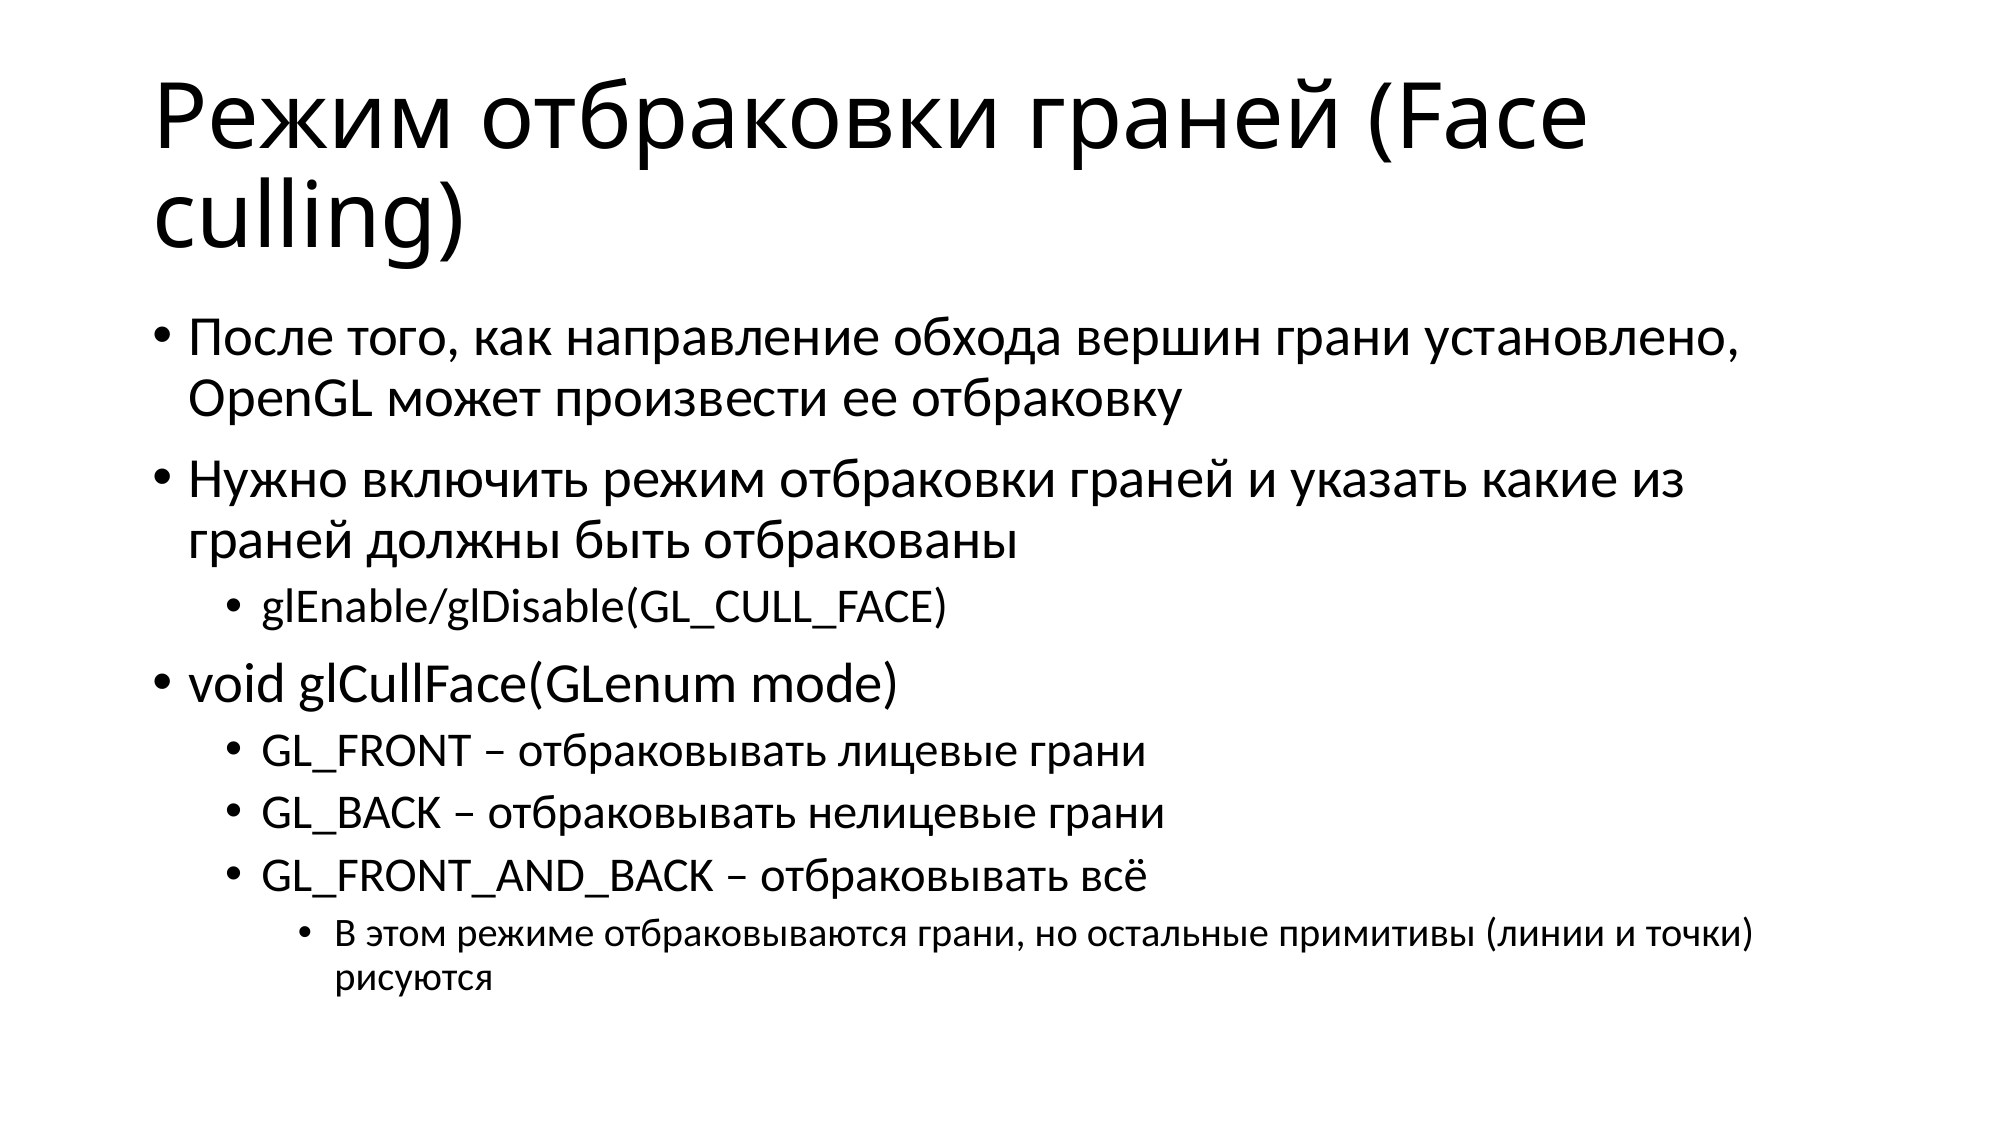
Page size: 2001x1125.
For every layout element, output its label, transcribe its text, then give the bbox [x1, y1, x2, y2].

title Режим отбраковки граней (Face culling) [137, 59, 1863, 278]
list После того, как направление обхода вершин грани установлено, OpenGL может произвести ее отбраковку Нужно включить режим отбраковки граней и указать какие из граней должны быть отбракованы glEnable/glDisable(GL_CULL_FACE) void glCullFace(GLenum mode) GL_FRONT – отбраковывать лицевые грани GL_BACK – отбраковывать нелицевые грани GL_FRONT_AND_BACK – отбраковывать всё В этом режиме отбраковываются грани, но остальные примитивы (линии и точки) рисуются [137, 299, 1863, 1014]
